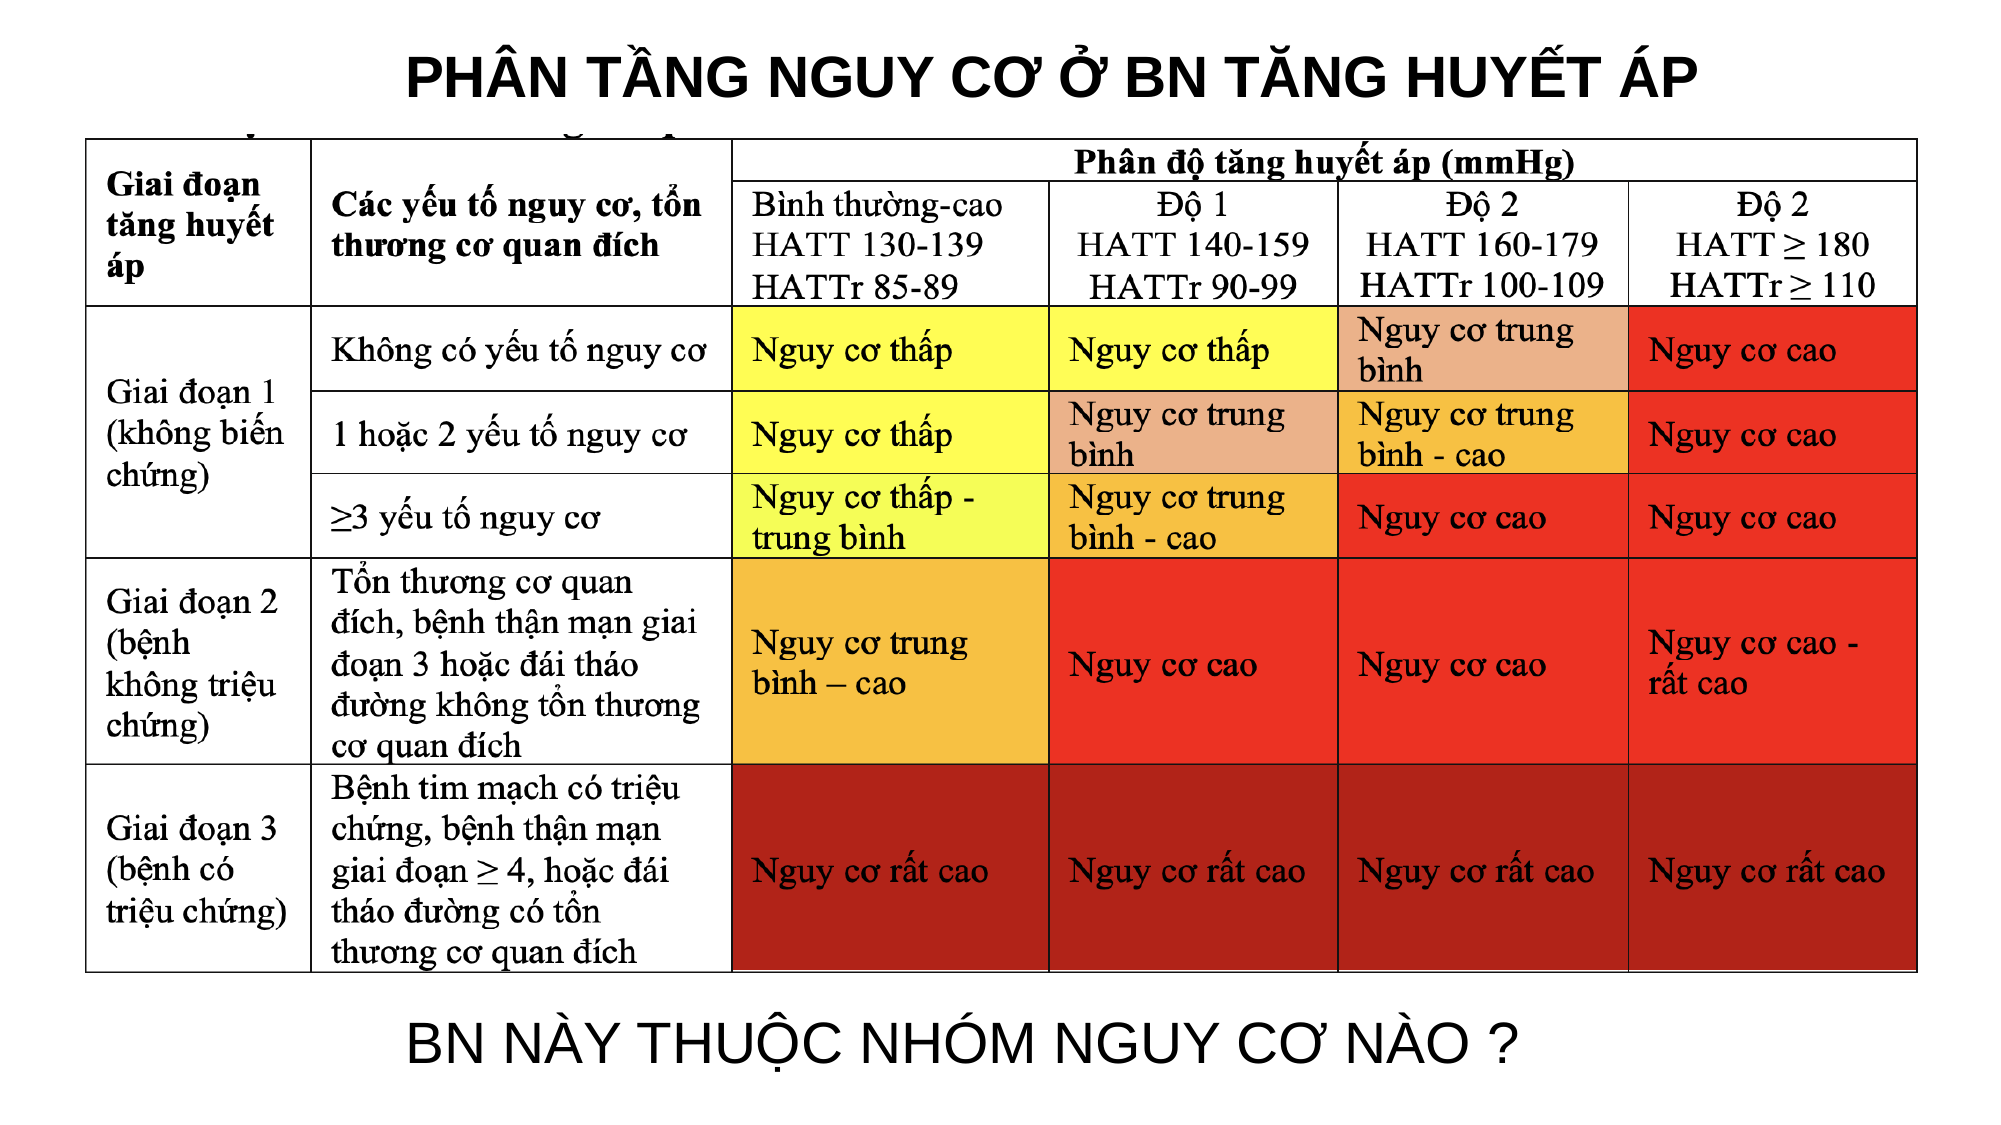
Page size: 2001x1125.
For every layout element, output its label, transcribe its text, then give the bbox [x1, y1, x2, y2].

picture [68, 134, 1940, 998]
title PHÂN TẦNG NGUY CƠ Ở BN TĂNG HUYẾT ÁP [390, 22, 2000, 135]
text_box BN NÀY THUỘC NHÓM NGUY CƠ NÀO ? [390, 998, 1535, 1083]
